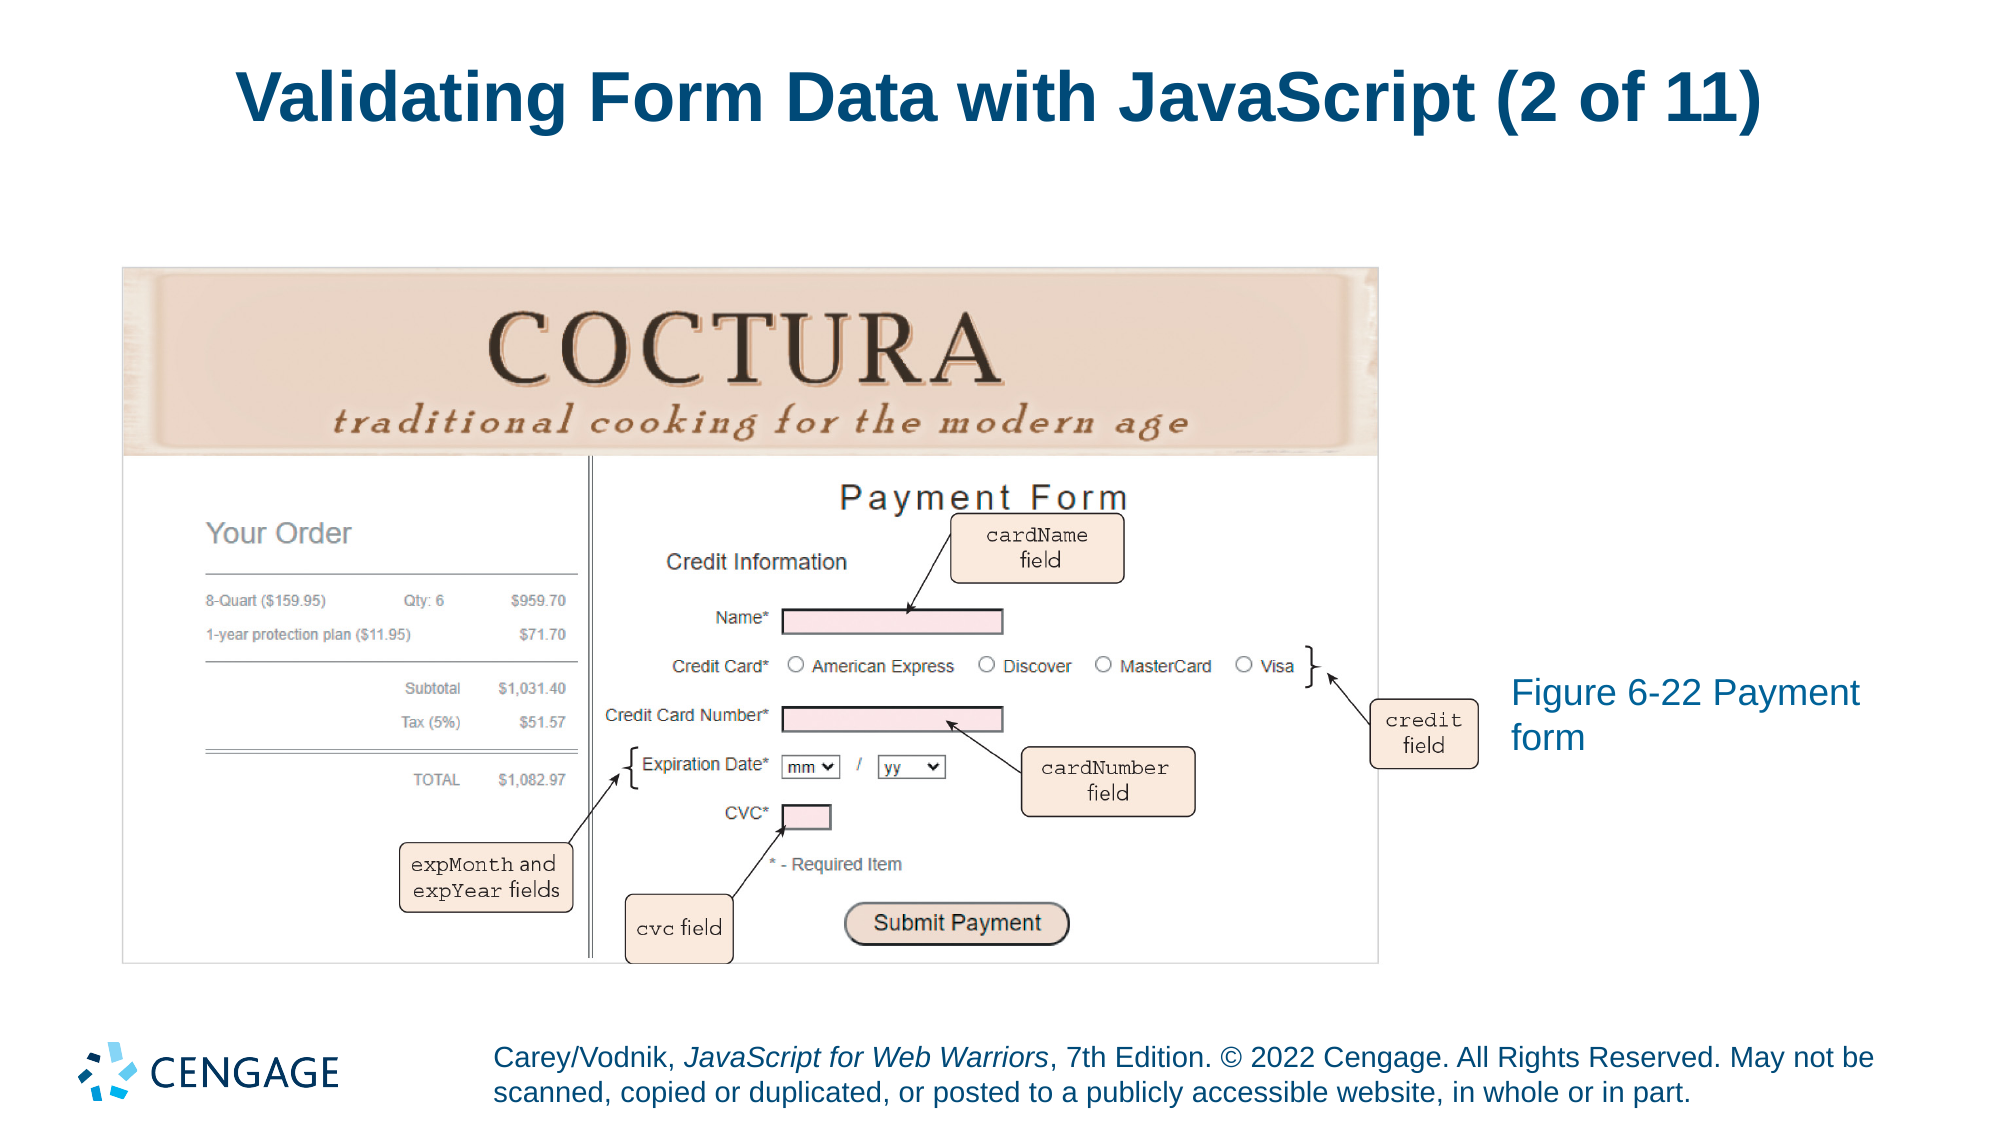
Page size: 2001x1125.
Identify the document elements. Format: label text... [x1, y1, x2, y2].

picture [119, 265, 1480, 965]
picture [78, 1042, 338, 1101]
list Figure 6-22 Payment form [1511, 667, 1880, 965]
title Validating Form Data with JavaScript (2 of 11) [137, 59, 1863, 171]
